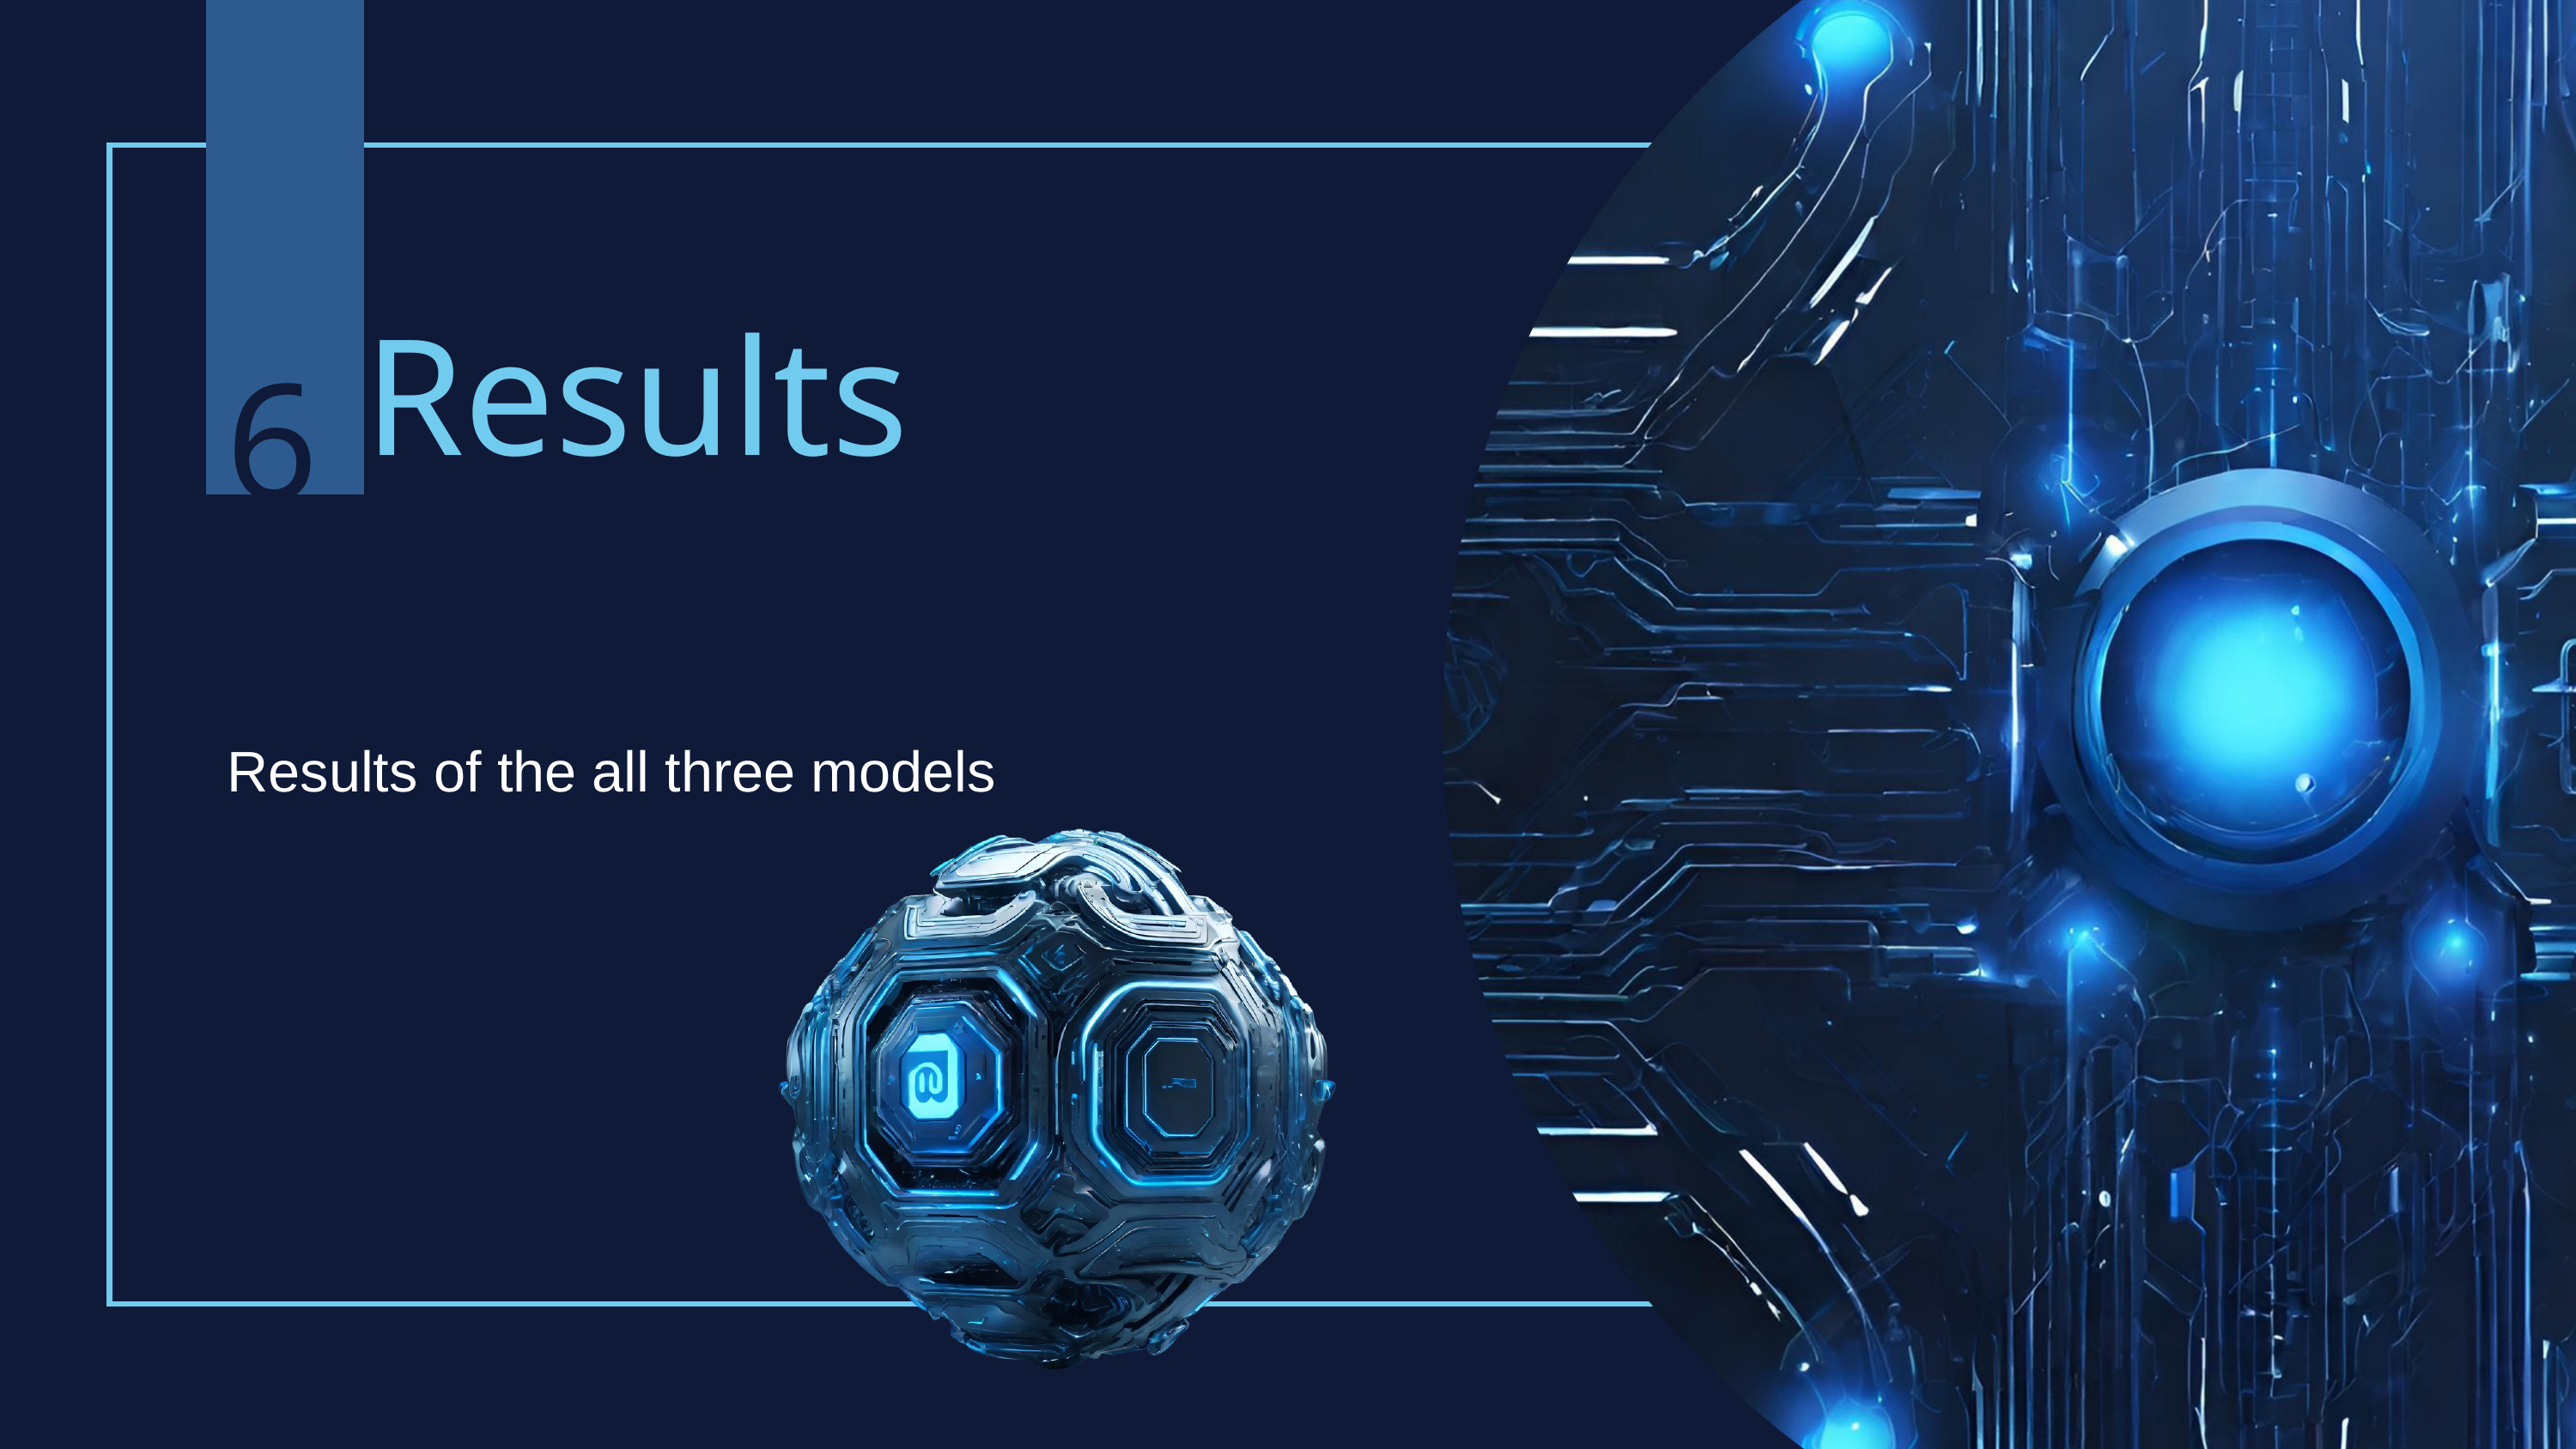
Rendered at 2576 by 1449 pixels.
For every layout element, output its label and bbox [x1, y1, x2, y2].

picture [1442, 0, 2576, 1449]
text_box [722, 1313, 1388, 1428]
text_box [109, 118, 1436, 1304]
text_box [205, 0, 641, 495]
